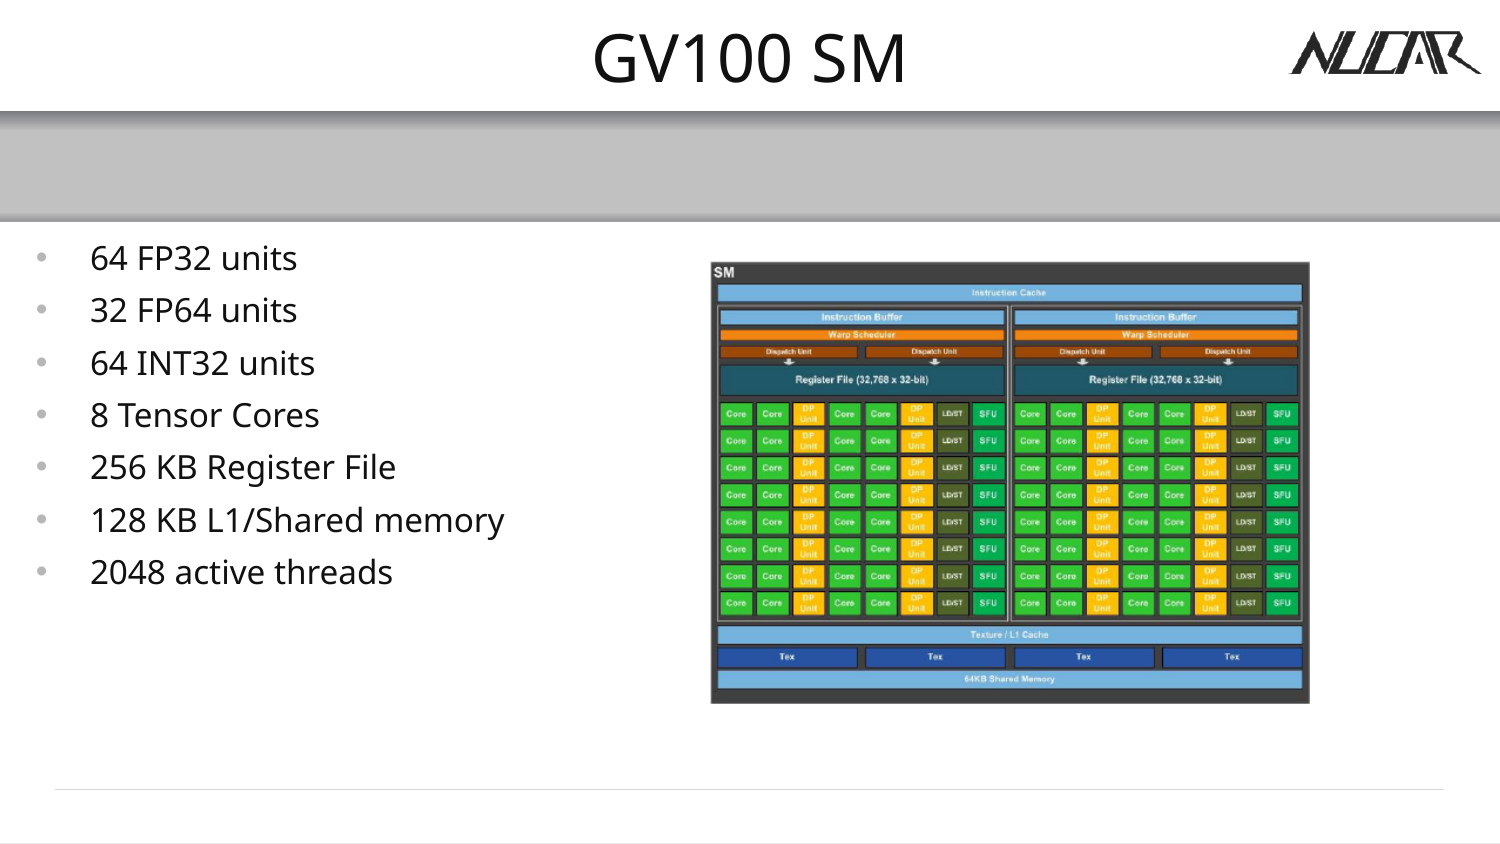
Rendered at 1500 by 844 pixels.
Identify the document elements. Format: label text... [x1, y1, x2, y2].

picture [708, 260, 1310, 705]
list 64 FP32 units 32 FP64 units 64 INT32 units 8 Tensor Cores 256 KB Register File 128 KB L1/Shared memory 2048 active threads [0, 221, 1500, 735]
title GV100 SM [97, 0, 1403, 111]
